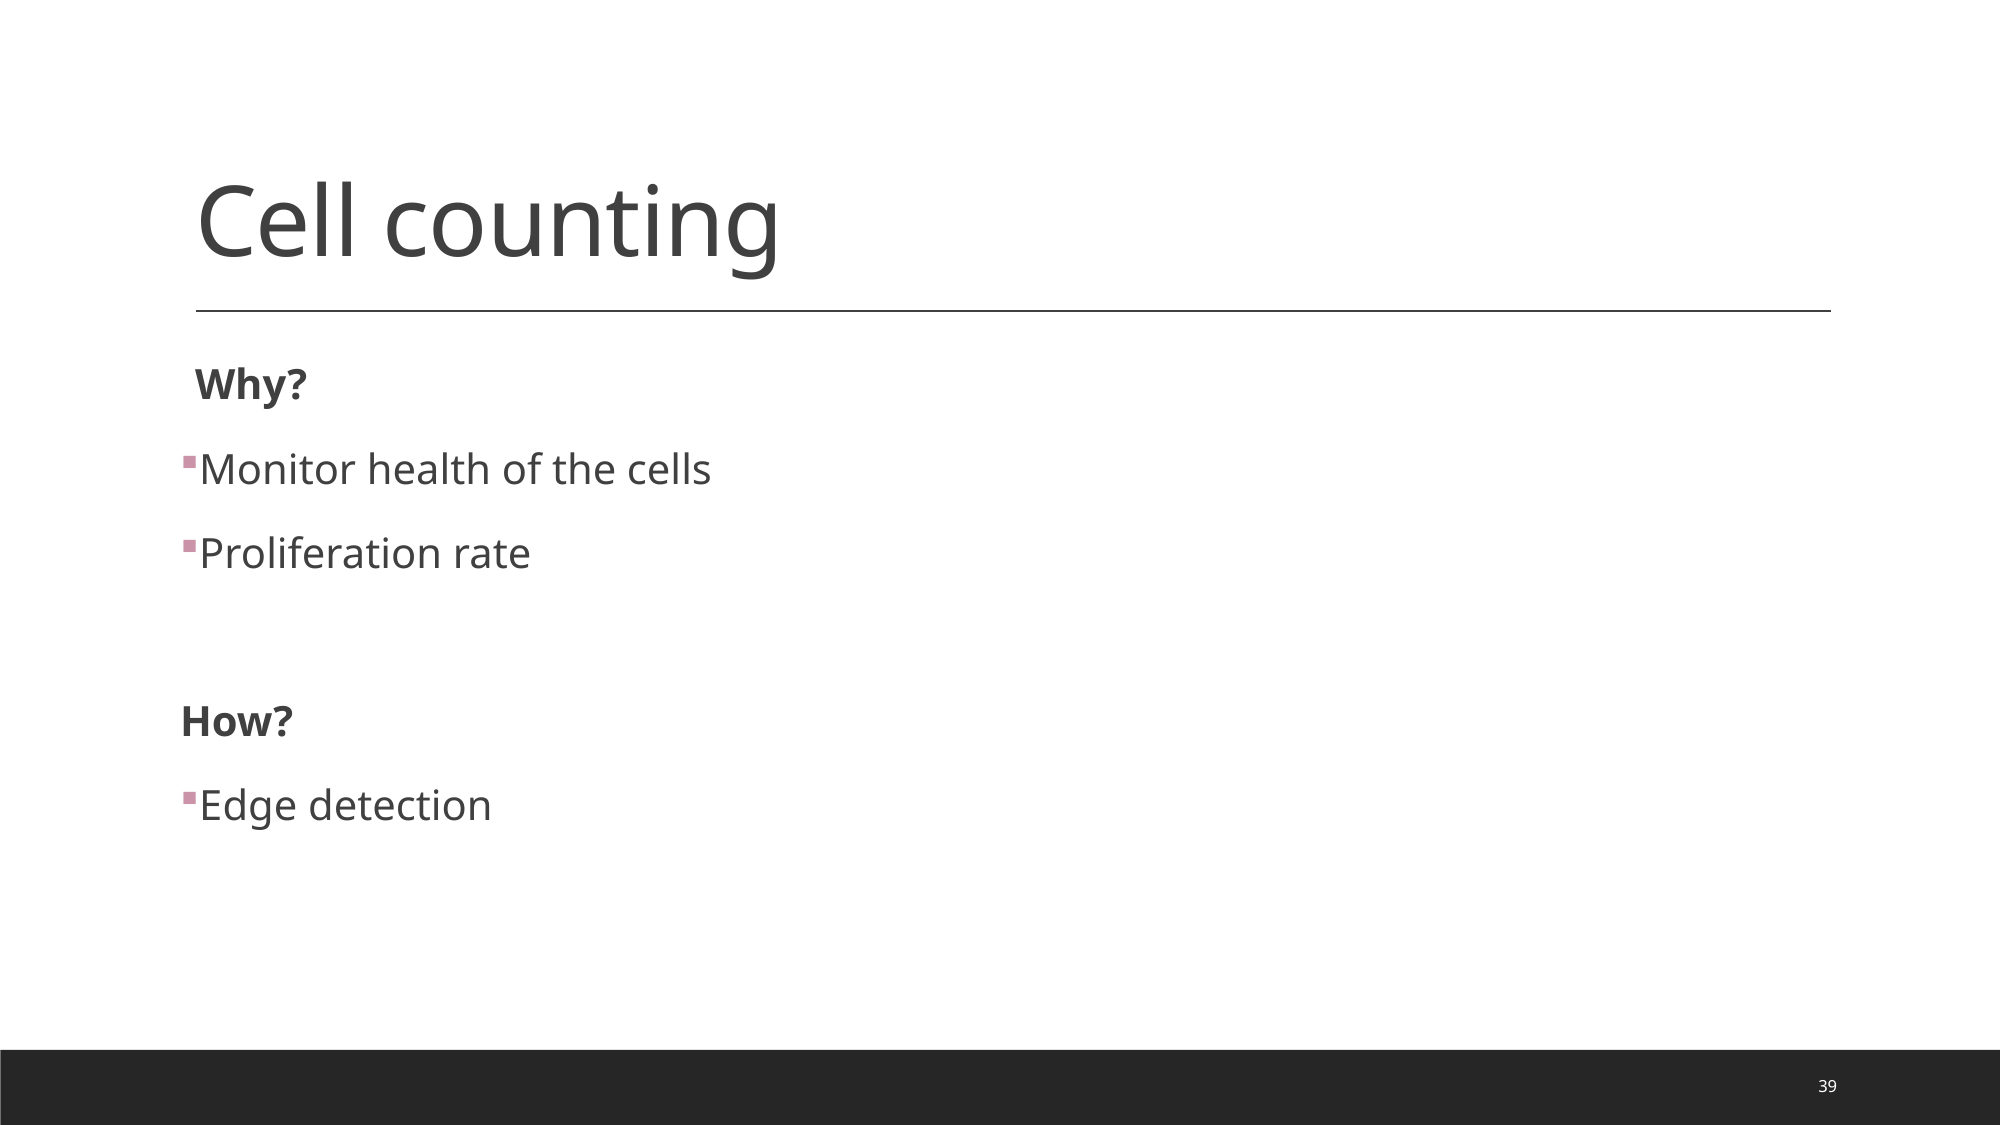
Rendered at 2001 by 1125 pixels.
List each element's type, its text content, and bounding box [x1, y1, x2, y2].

list Why? Monitor health of the cells Proliferation rate How? Edge detection [180, 345, 1830, 963]
title Cell counting [180, 47, 1830, 285]
slide_number 39 [1803, 1057, 1932, 1118]
